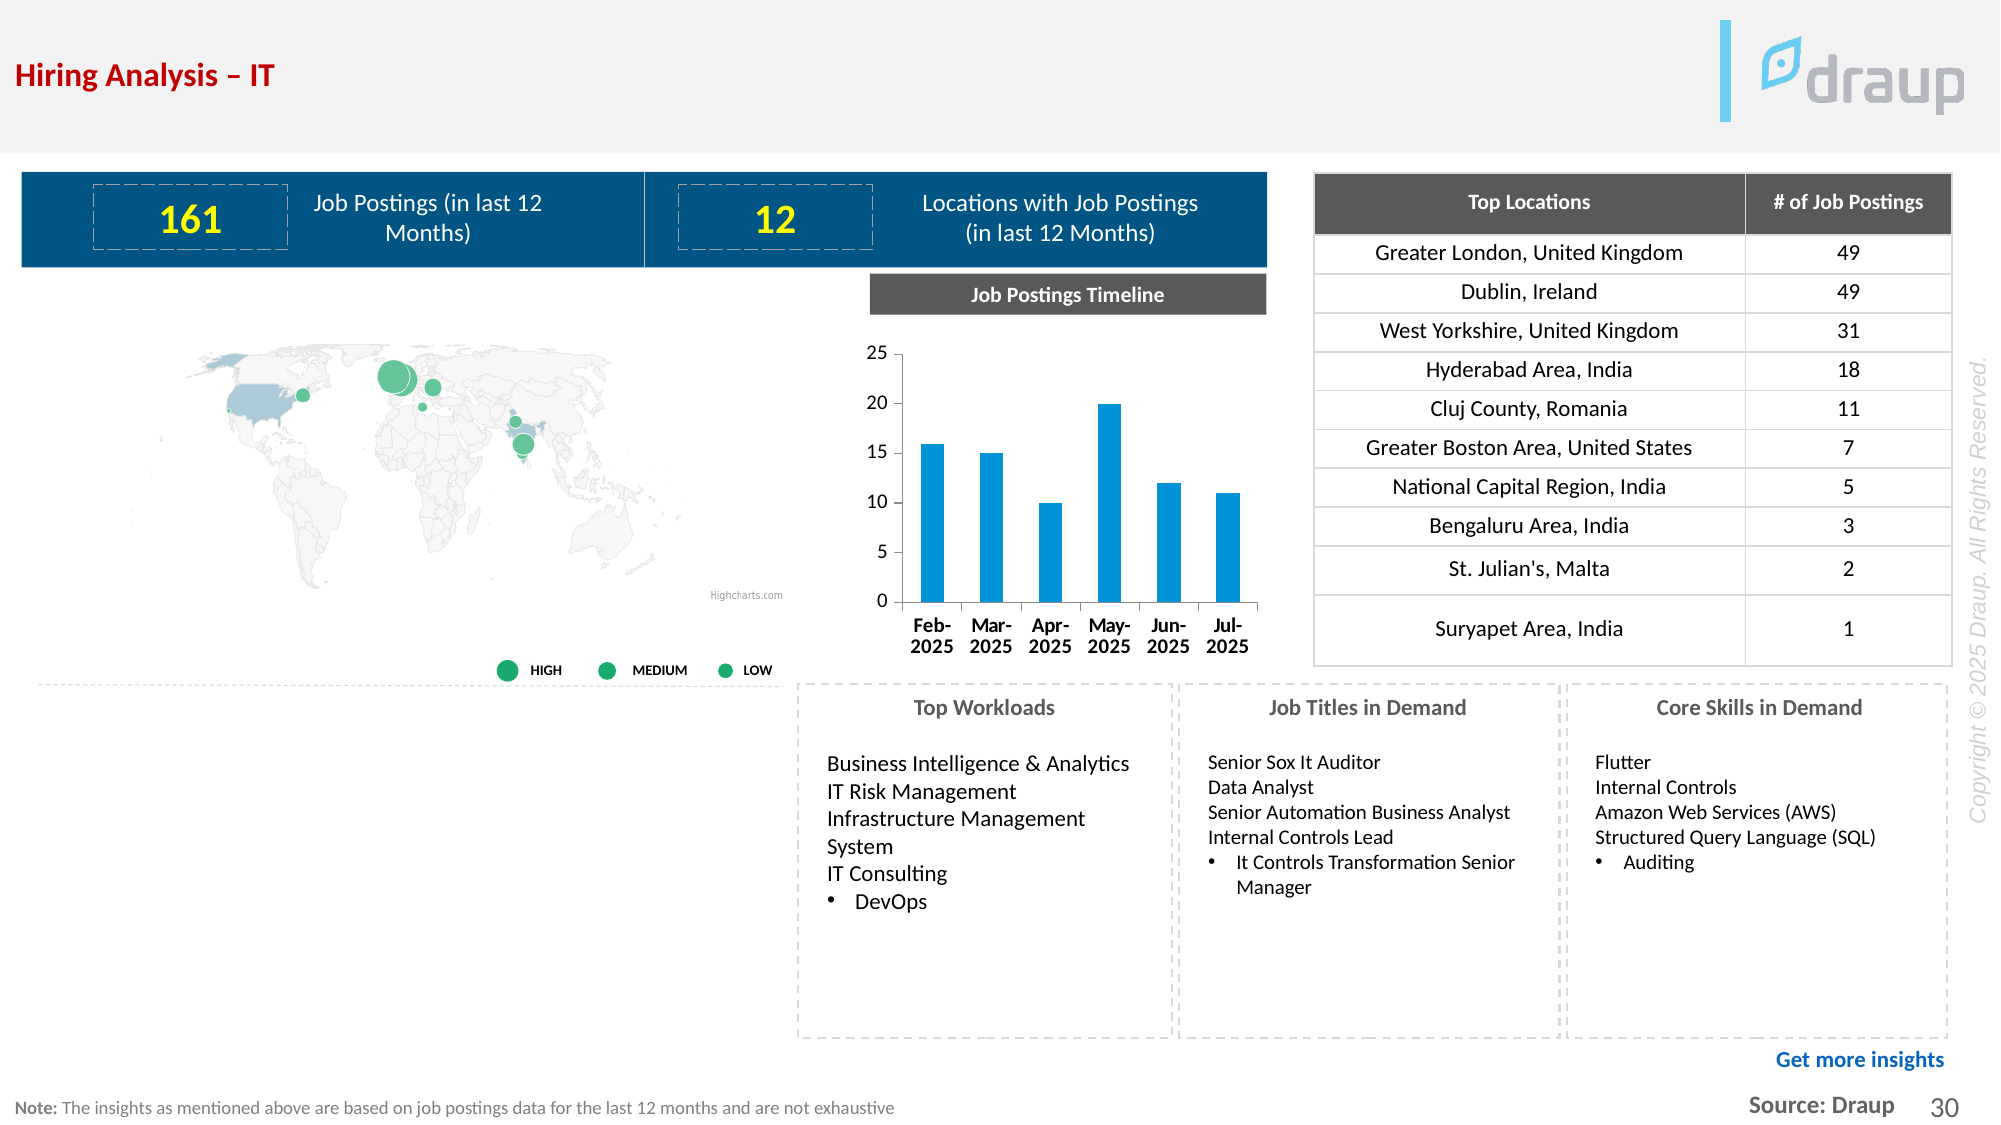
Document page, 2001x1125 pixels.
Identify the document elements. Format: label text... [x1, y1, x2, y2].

table_cell 3 [1746, 508, 1951, 545]
text_box Flutter Internal Controls Amazon Web Services (AWS) Structured Query Language (SQL) Auditing [1580, 741, 1936, 882]
table_cell 7 [1746, 430, 1951, 467]
table_cell 1 [1746, 596, 1951, 665]
table_cell 31 [1746, 314, 1951, 351]
text_box 161 [93, 184, 259, 250]
table_cell 18 [1746, 353, 1951, 390]
text_box Job Postings (in last 12 Months) [259, 179, 597, 255]
text_box [797, 683, 1173, 1039]
table_cell 11 [1746, 391, 1951, 429]
table_header # of Job Postings [1746, 174, 1951, 234]
chart [857, 337, 1266, 665]
table_cell 49 [1746, 236, 1951, 273]
table_header Top Locations [1315, 174, 1745, 234]
table_cell Suryapet Area, India [1315, 596, 1745, 665]
text_box Senior Sox It Auditor Data Analyst Senior Automation Business Analyst Internal Controls Lead It Controls Transformation Senior Manager [1193, 741, 1549, 907]
text_box [21, 279, 792, 658]
text_box [1566, 683, 1948, 1039]
text_box [1178, 683, 1561, 1039]
text_box Note: The insights as mentioned above are based on job postings data for the last 12 months and are not exhaustive [0, 1088, 1080, 1125]
text_box Business Intelligence & Analytics IT Risk Management Infrastructure Management System IT Consulting DevOps [812, 741, 1166, 922]
picture [22, 334, 792, 603]
table_cell Bengaluru Area, India [1315, 508, 1745, 545]
text_box Locations with Job Postings (in last 12 Months) [892, 179, 1230, 255]
table_cell Cluj County, Romania [1315, 391, 1745, 429]
text_box [645, 171, 1268, 268]
table_cell West Yorkshire, United Kingdom [1315, 314, 1745, 351]
text_box 12 [678, 184, 873, 250]
text_box Job Postings Timeline [869, 273, 1267, 315]
table_cell 2 [1746, 547, 1951, 594]
table_cell Hyderabad Area, India [1315, 353, 1745, 390]
table_cell St. Julian's, Malta [1315, 547, 1745, 594]
table_cell Greater Boston Area, United States [1315, 430, 1745, 467]
table_cell 49 [1746, 275, 1951, 312]
text_box Job Titles in Demand [1254, 685, 1485, 728]
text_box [496, 653, 792, 684]
table_cell National Capital Region, India [1315, 469, 1745, 506]
text_box Core Skills in Demand [1642, 685, 1884, 728]
text_box Get more insights [1761, 1036, 1963, 1079]
table_cell 5 [1746, 469, 1951, 506]
table_cell Greater London, United Kingdom [1315, 236, 1745, 273]
text_box [21, 171, 644, 268]
table_cell Dublin, Ireland [1315, 275, 1745, 312]
text_box Hiring Analysis – IT [0, 9, 1645, 143]
